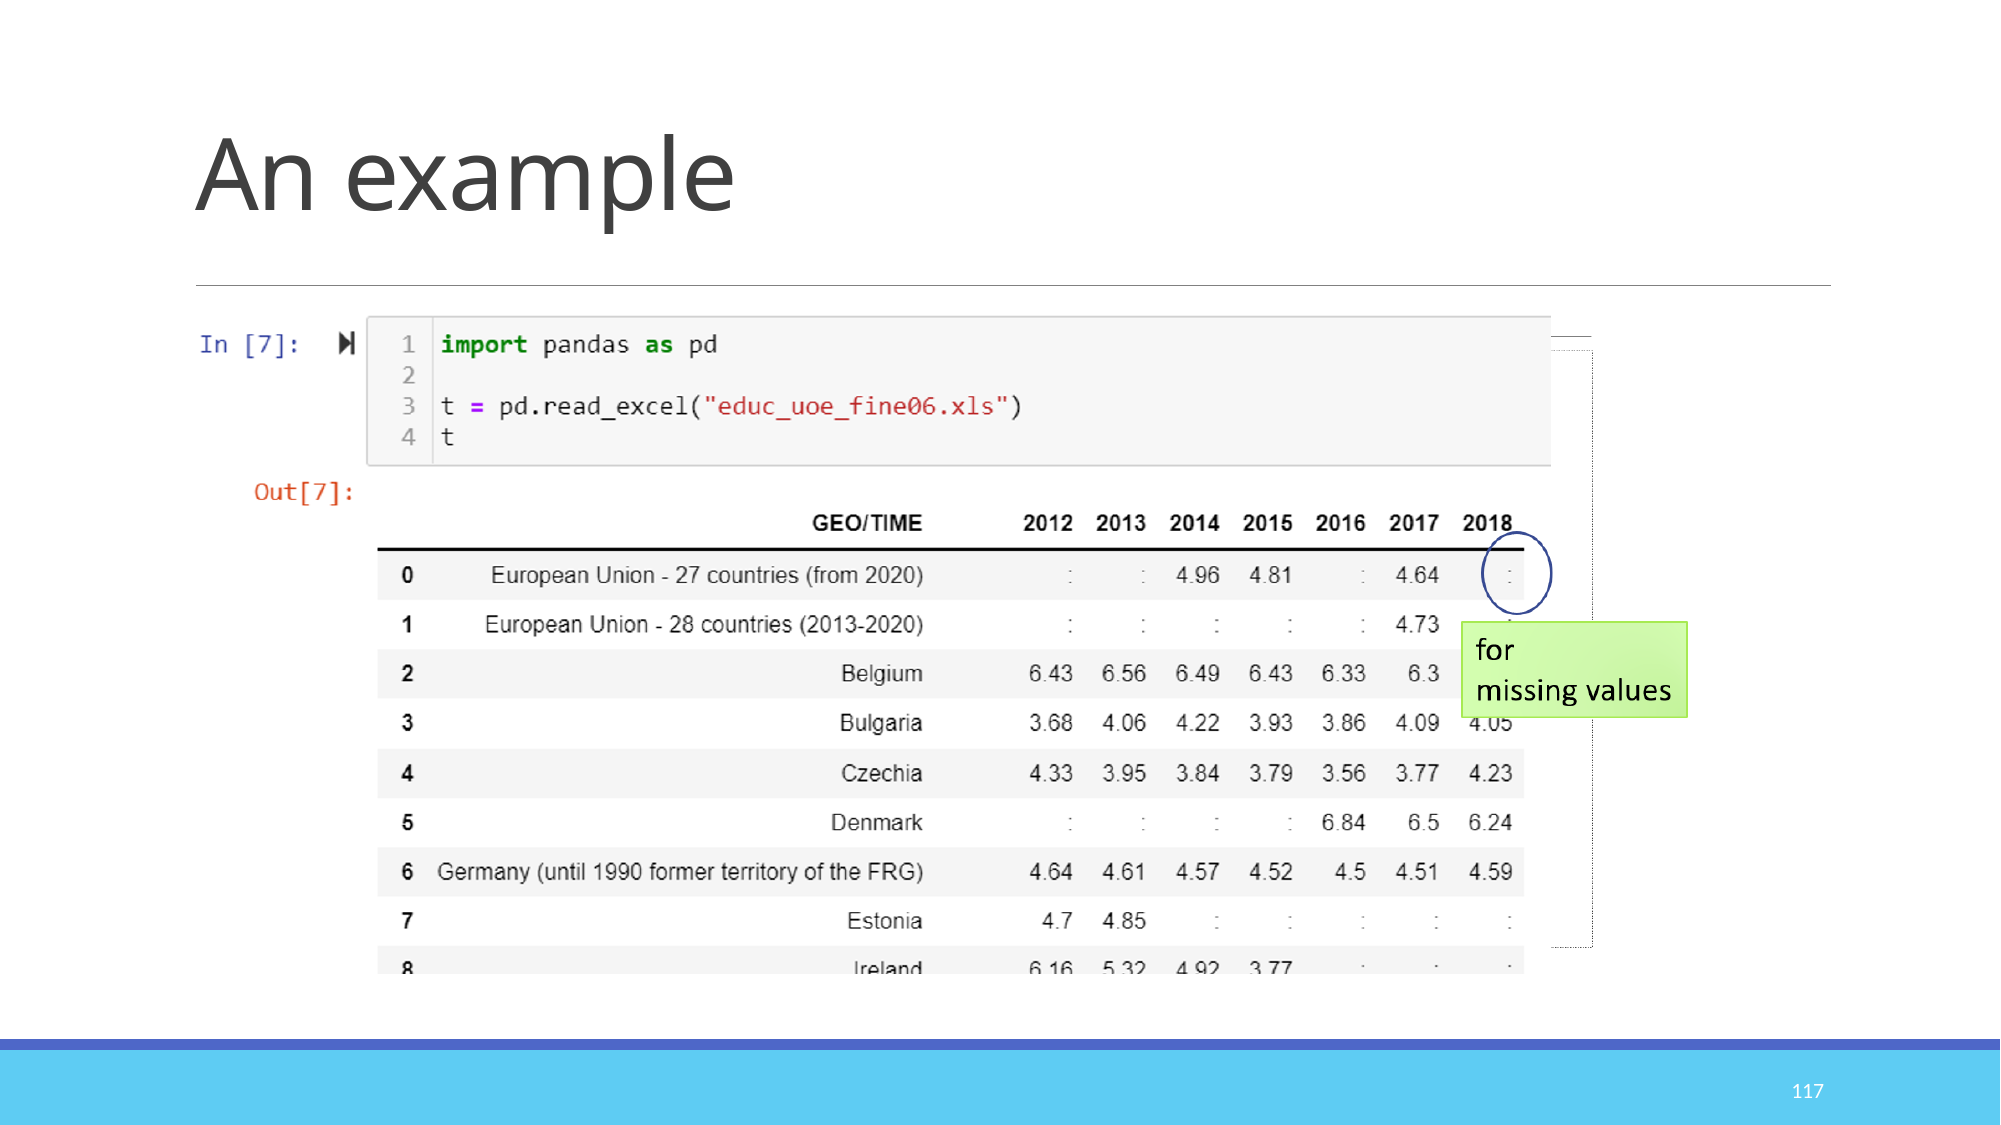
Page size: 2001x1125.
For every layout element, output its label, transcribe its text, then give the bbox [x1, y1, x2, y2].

picture [179, 308, 1697, 974]
title An example [180, 0, 1830, 238]
slide_number 117 [1624, 1059, 1840, 1120]
